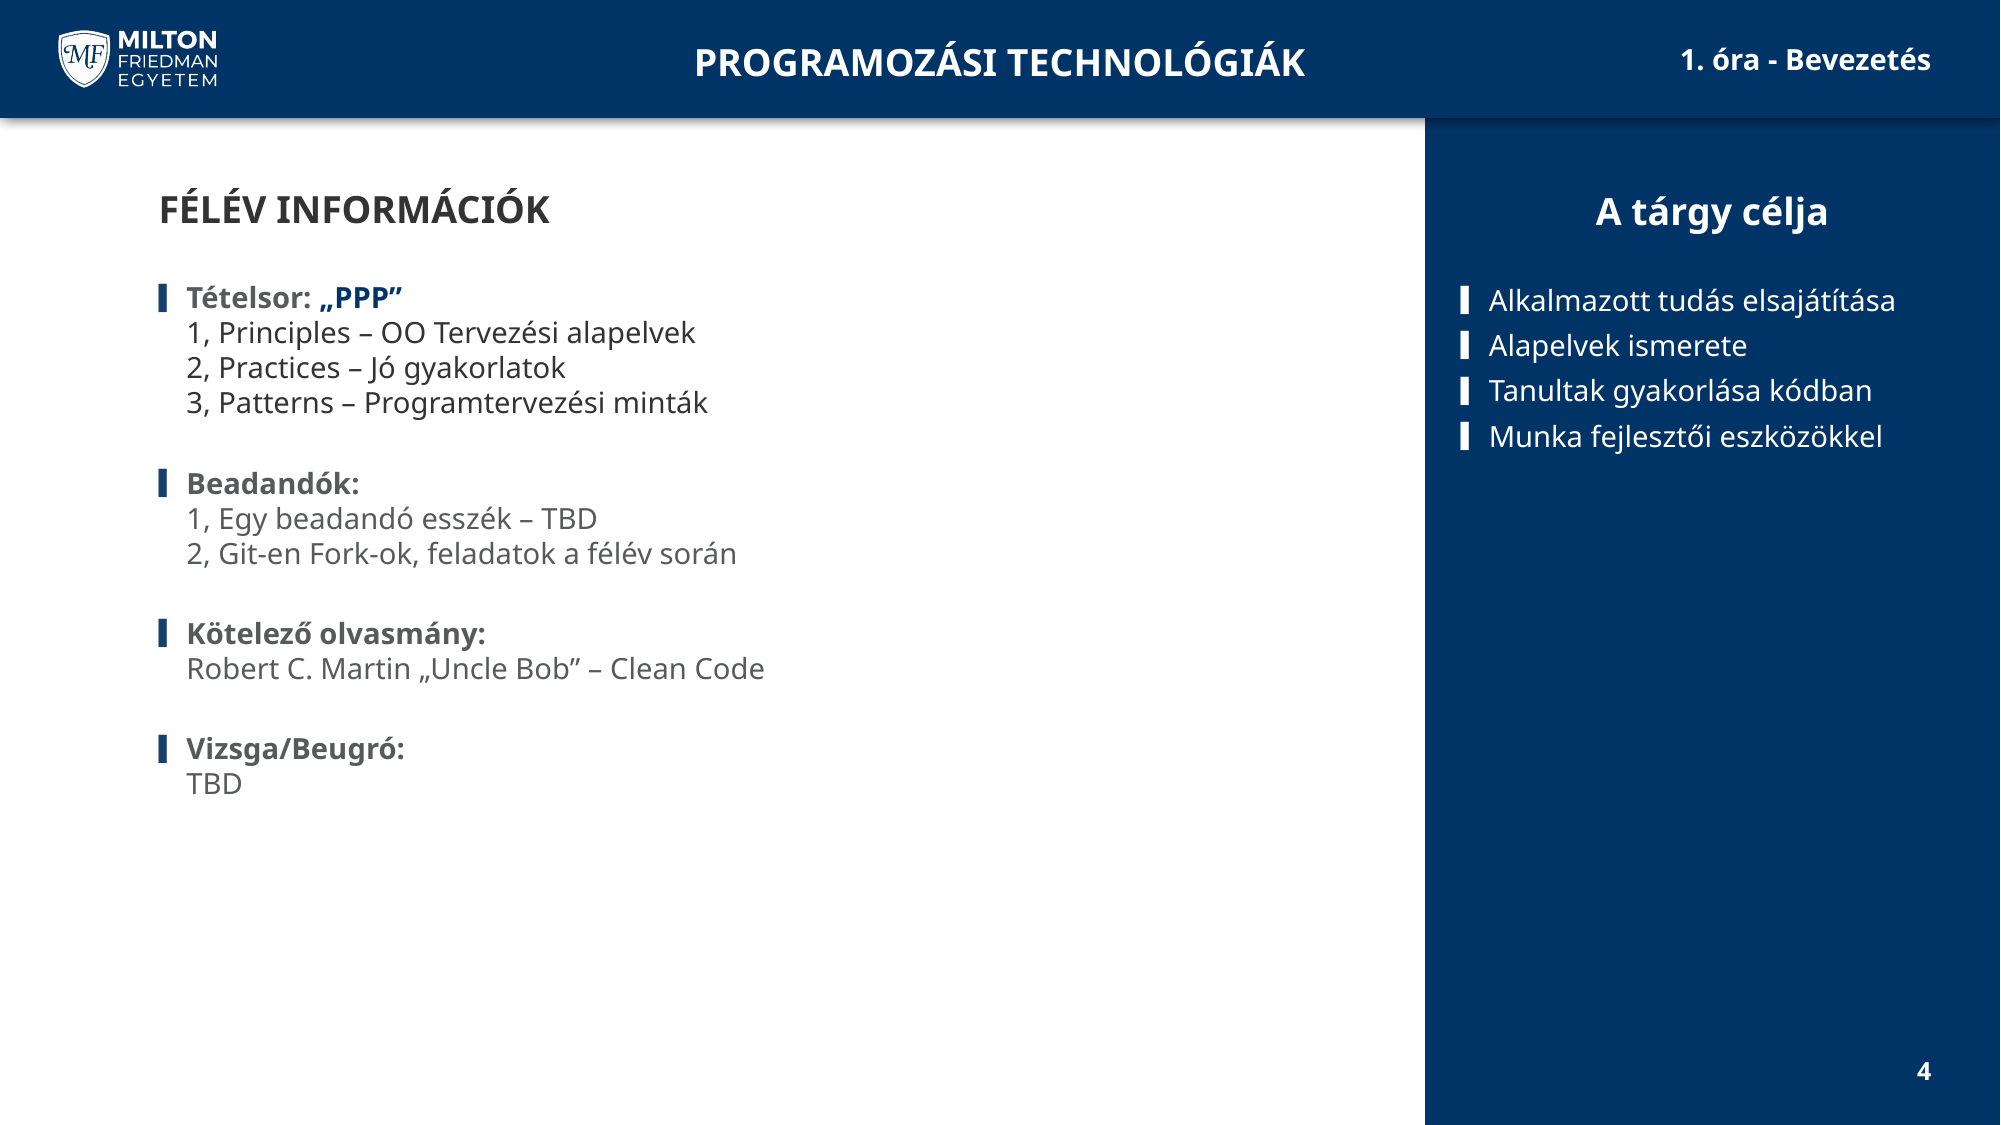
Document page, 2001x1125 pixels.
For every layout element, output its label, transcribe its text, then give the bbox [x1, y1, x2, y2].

picture [58, 29, 218, 89]
text_box A tárgy célja [1445, 180, 1980, 240]
text_box Alkalmazott tudás elsajátítása Alapelvek ismerete Tanultak gyakorlása kódban Munka fejlesztői eszközökkel [1445, 274, 1980, 1011]
text_box Tételsor: „PPP” 1, Principles – OO Tervezési alapelvek 2, Practices – Jó gyakorlatok 3, Patterns – Programtervezési minták Beadandók: 1, Egy beadandó esszék – TBD 2, Git-en Fork-ok, feladatok a félév során Kötelező olvasmány: Robert C. Martin „Uncle Bob” – Clean Code Vizsga/Beugró: TBD [143, 272, 1425, 1009]
text_box [1423, 131, 2000, 1125]
text_box 1. óra - Bevezetés [1541, 33, 1947, 84]
text_box PROGRAMOZÁSI TECHNOLÓGIÁK [608, 31, 1392, 92]
slide_number 3 [1496, 1042, 1947, 1103]
text_box [0, 0, 2000, 120]
text_box FÉLÉV INFORMÁCIÓK [143, 179, 678, 239]
